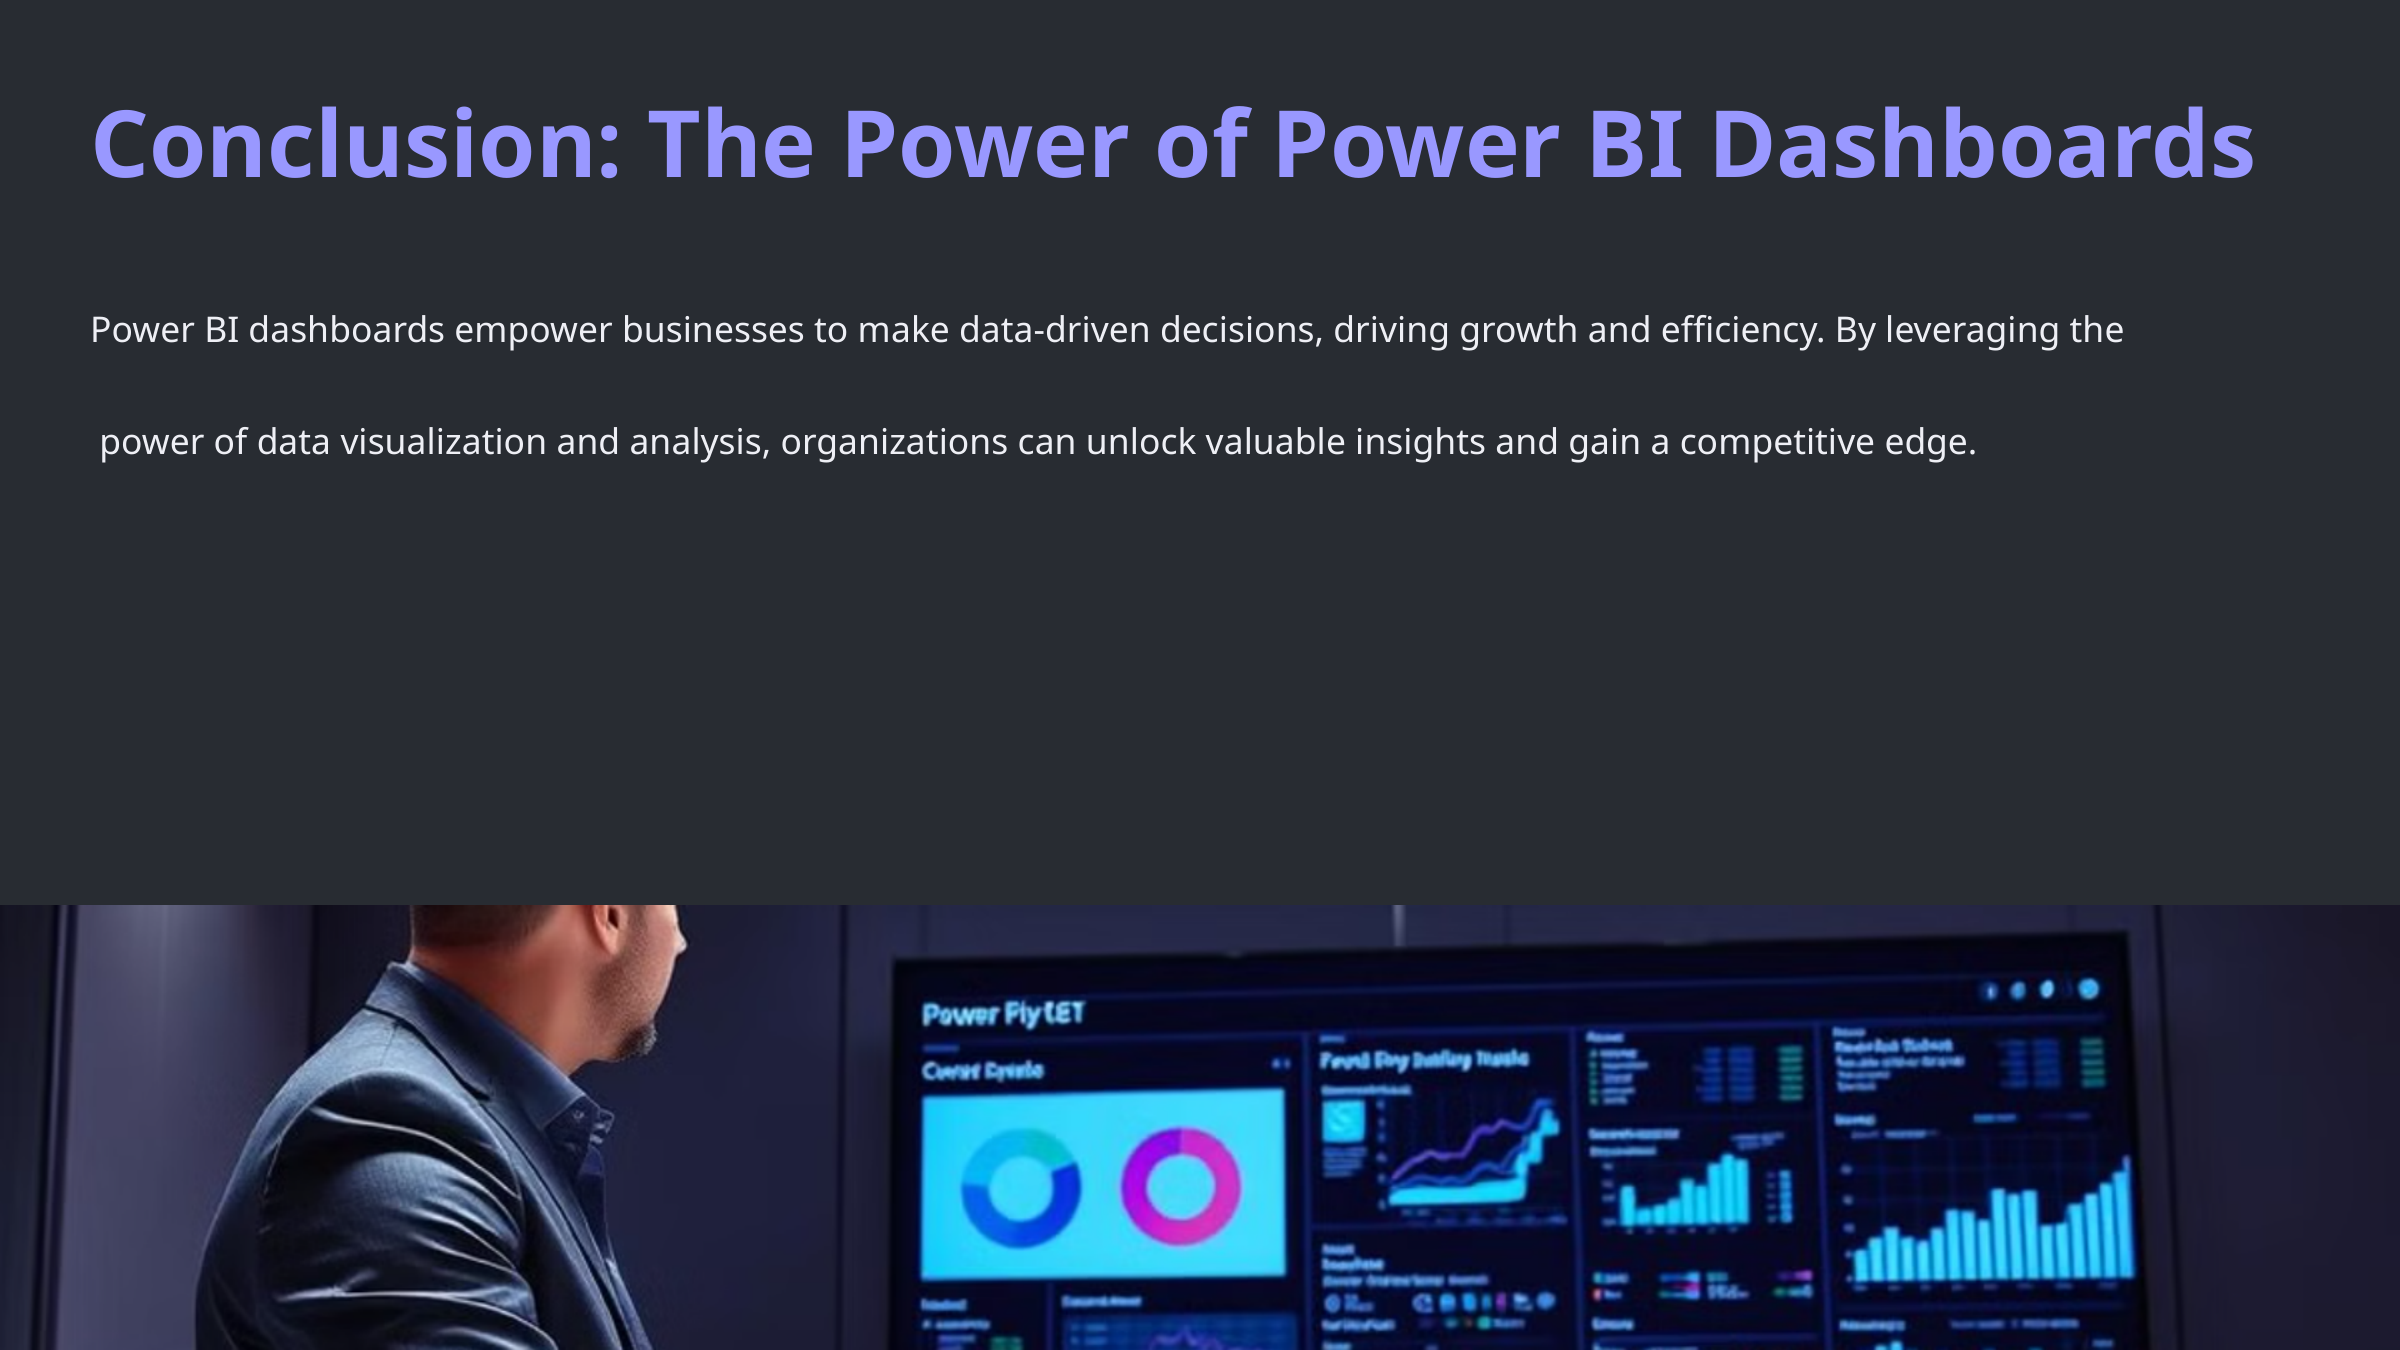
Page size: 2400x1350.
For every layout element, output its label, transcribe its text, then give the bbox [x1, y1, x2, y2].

picture [0, 905, 2400, 1350]
text_box Conclusion: The Power of Power BI Dashboards [90, 79, 2034, 197]
text_box Power BI dashboards empower businesses to make data-driven decisions, driving growth and efficiency. By leveraging the power of data visualization and analysis, organizations can unlock valuable insights and gain a competitive edge. [90, 293, 2290, 591]
